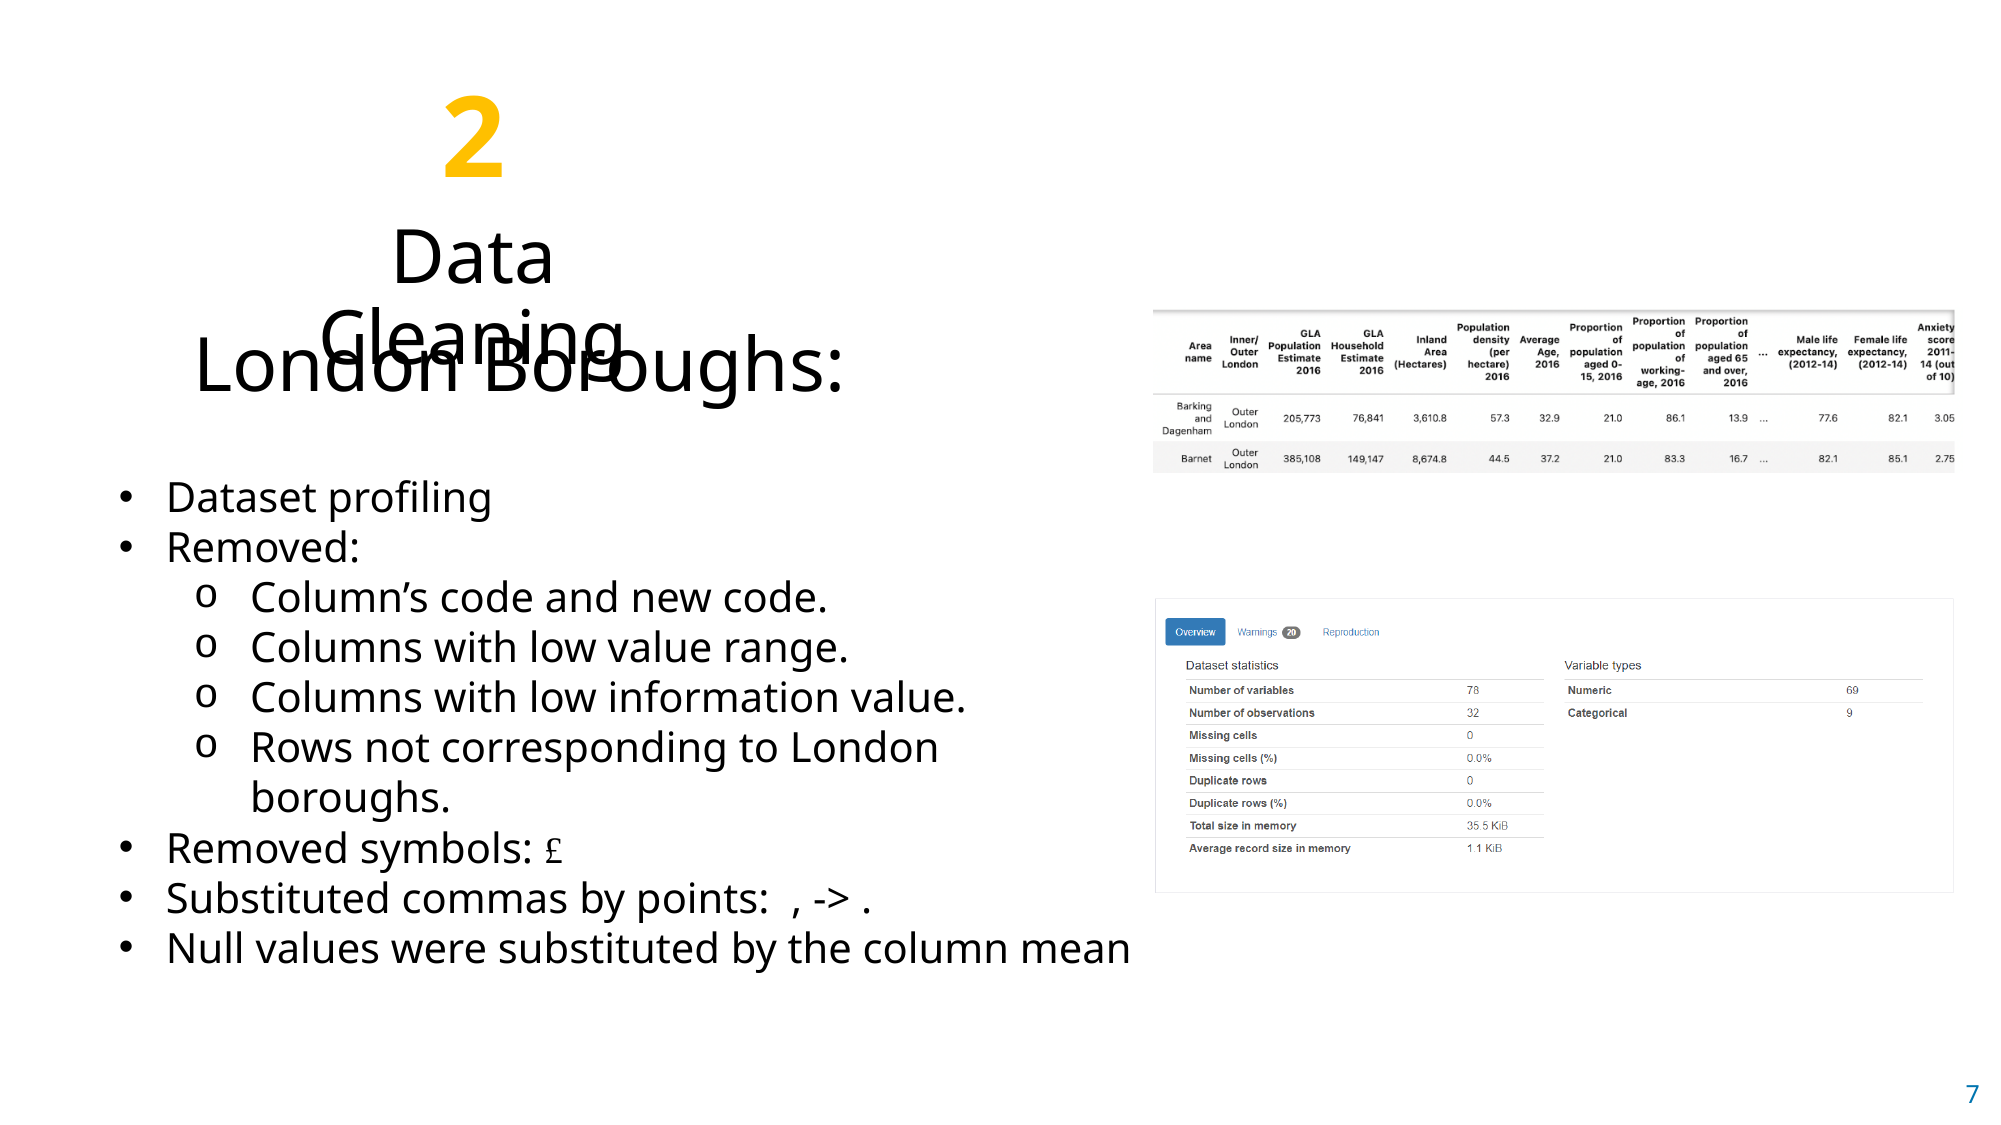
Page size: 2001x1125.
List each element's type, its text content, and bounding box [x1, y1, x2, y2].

slide_number 7 [1930, 1065, 1995, 1125]
list 2 [279, 73, 670, 210]
picture [1153, 307, 1963, 473]
text_box Dataset profiling Removed: Column’s code and new code. Columns with low value range. Columns with low information value. Rows not corresponding to London boroughs. Removed symbols: £ Substituted commas by points: , -> . Null values were substituted by the column mean [104, 463, 1151, 979]
picture [1150, 594, 1960, 899]
list London Boroughs: [115, 319, 924, 417]
list Data Cleaning [228, 210, 719, 308]
